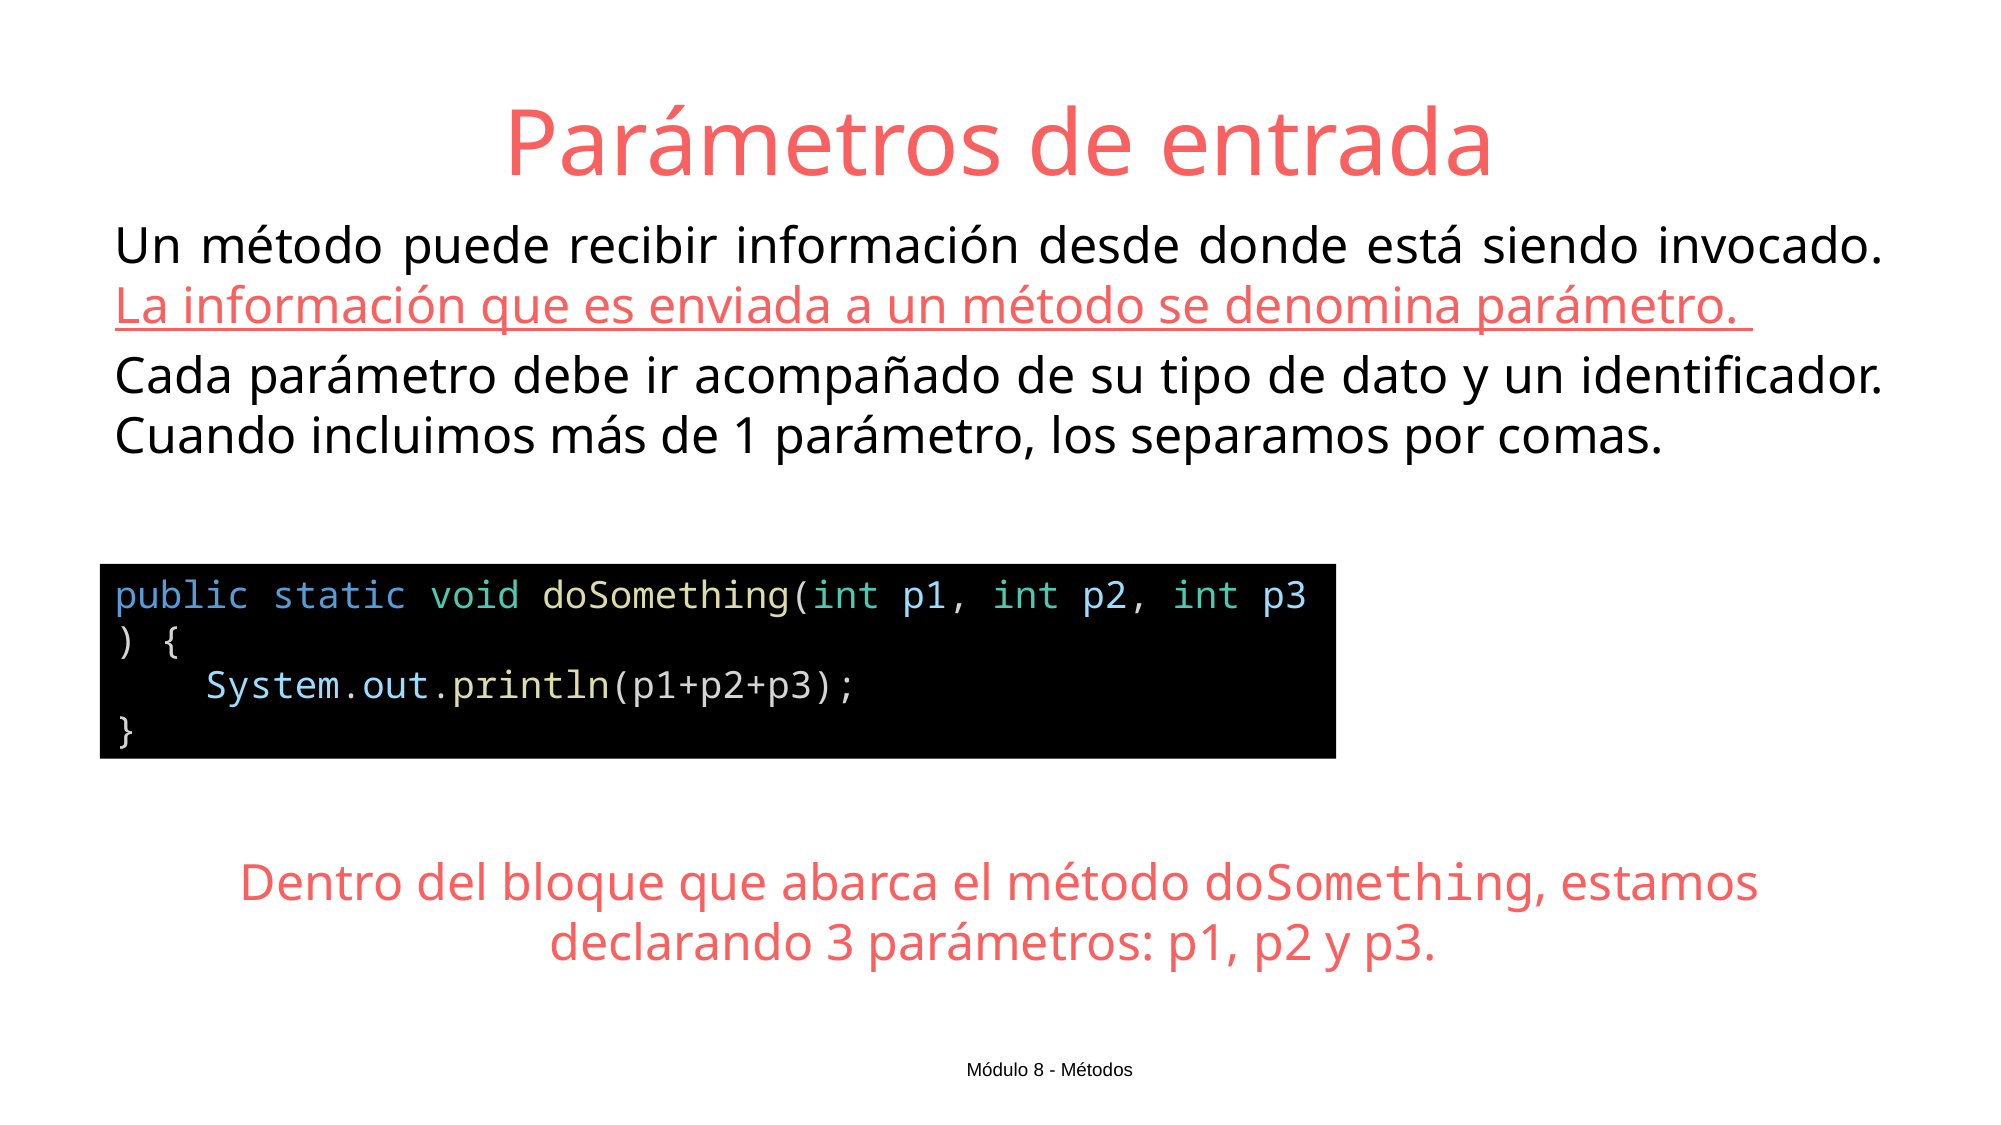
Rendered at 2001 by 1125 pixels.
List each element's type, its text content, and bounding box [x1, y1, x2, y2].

text_box public static void doSomething(int p1, int p2, int p3) { System.out.println(p1+p2+p3); } [99, 563, 1337, 759]
list Un método puede recibir información desde donde está siendo invocado. La información que es enviada a un método se denomina parámetro. Cada parámetro debe ir acompañado de su tipo de dato y un identificador. Cuando incluimos más de 1 parámetro, los separamos por comas. [99, 206, 1900, 601]
text_box Dentro del bloque que abarca el método doSomething, estamos declarando 3 parámetros: p1, p2 y p3. [99, 842, 1900, 995]
title Parámetros de entrada [99, 45, 1900, 206]
